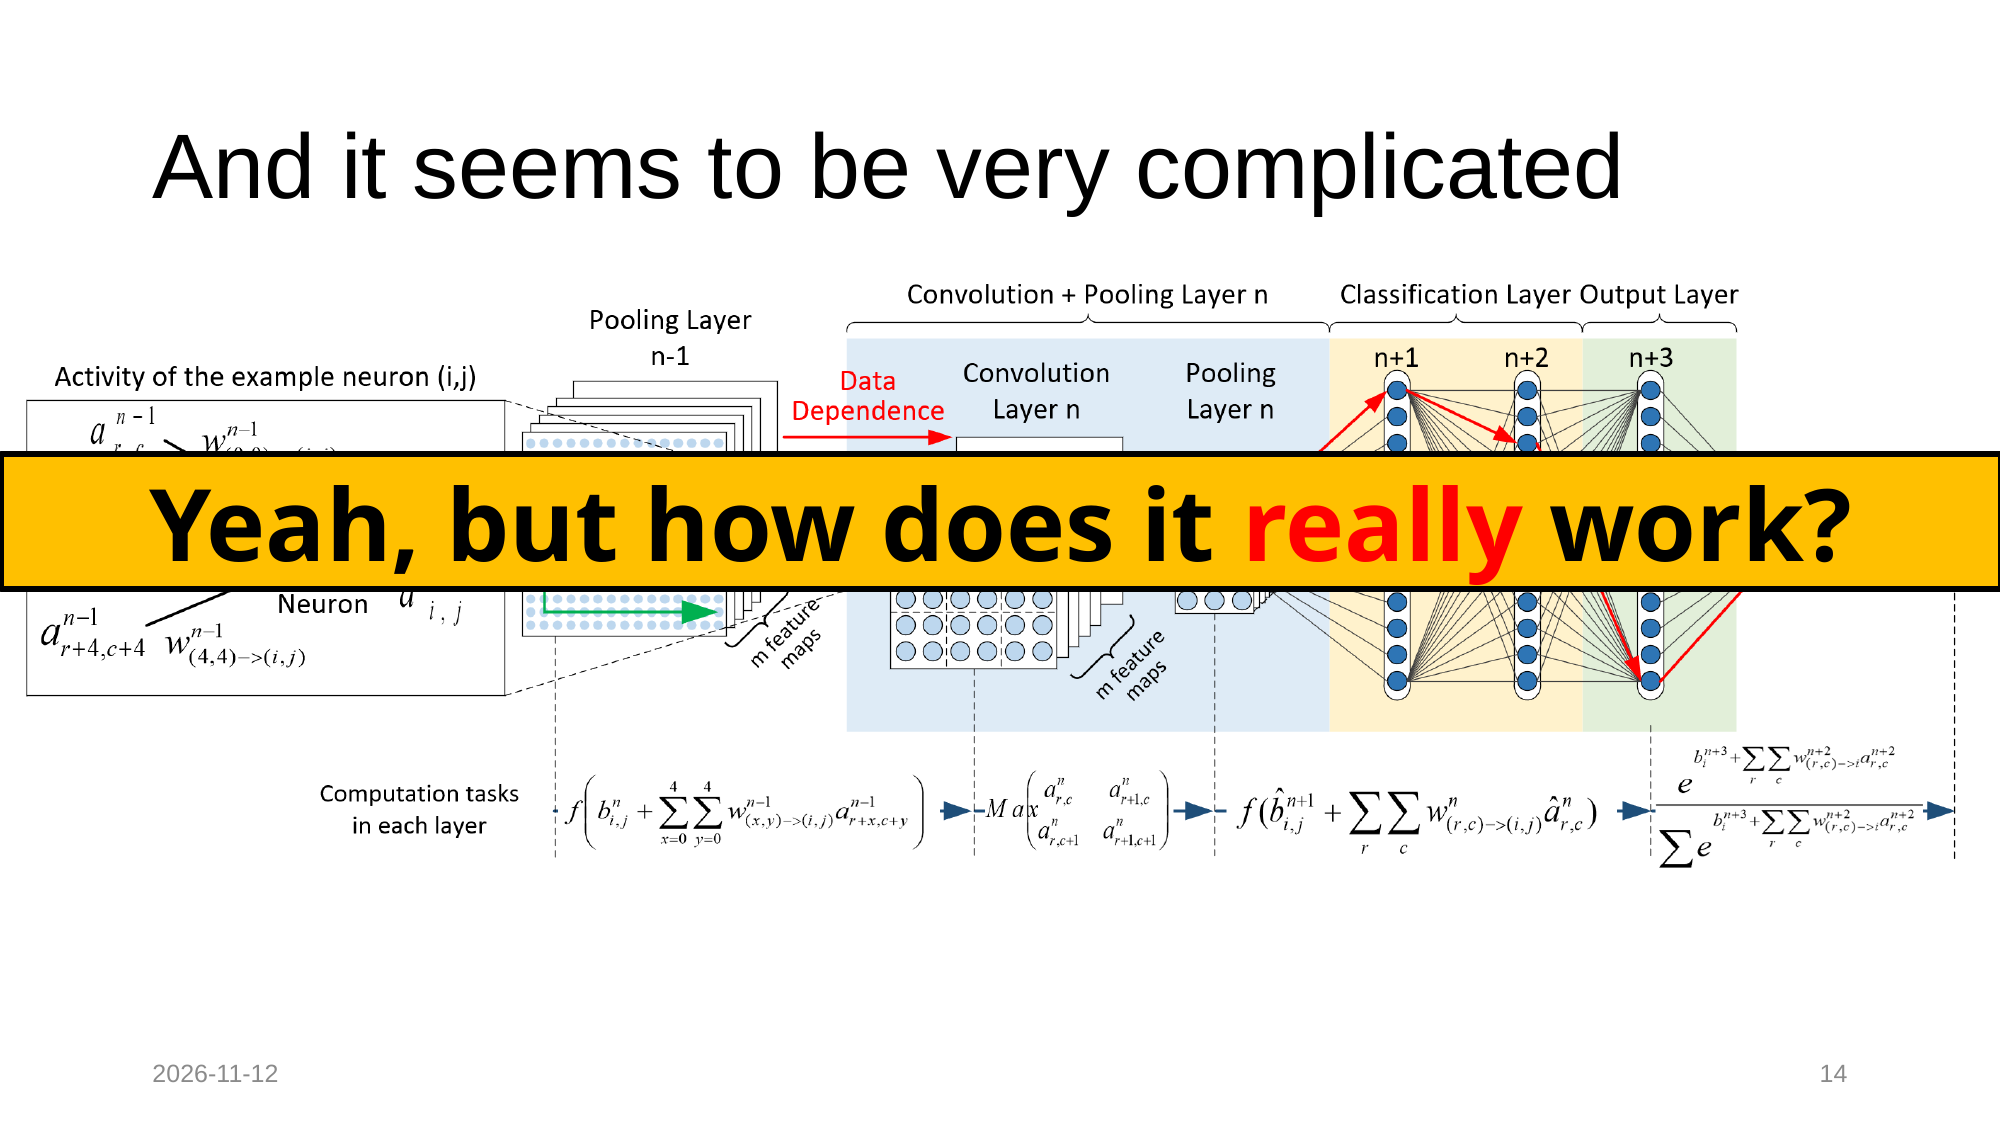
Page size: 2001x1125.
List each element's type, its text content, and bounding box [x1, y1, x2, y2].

title And it seems to be very complicated [137, 59, 1863, 236]
slide_number 14 [1412, 1042, 1863, 1103]
picture [0, 236, 2000, 889]
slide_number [137, 1042, 588, 1103]
